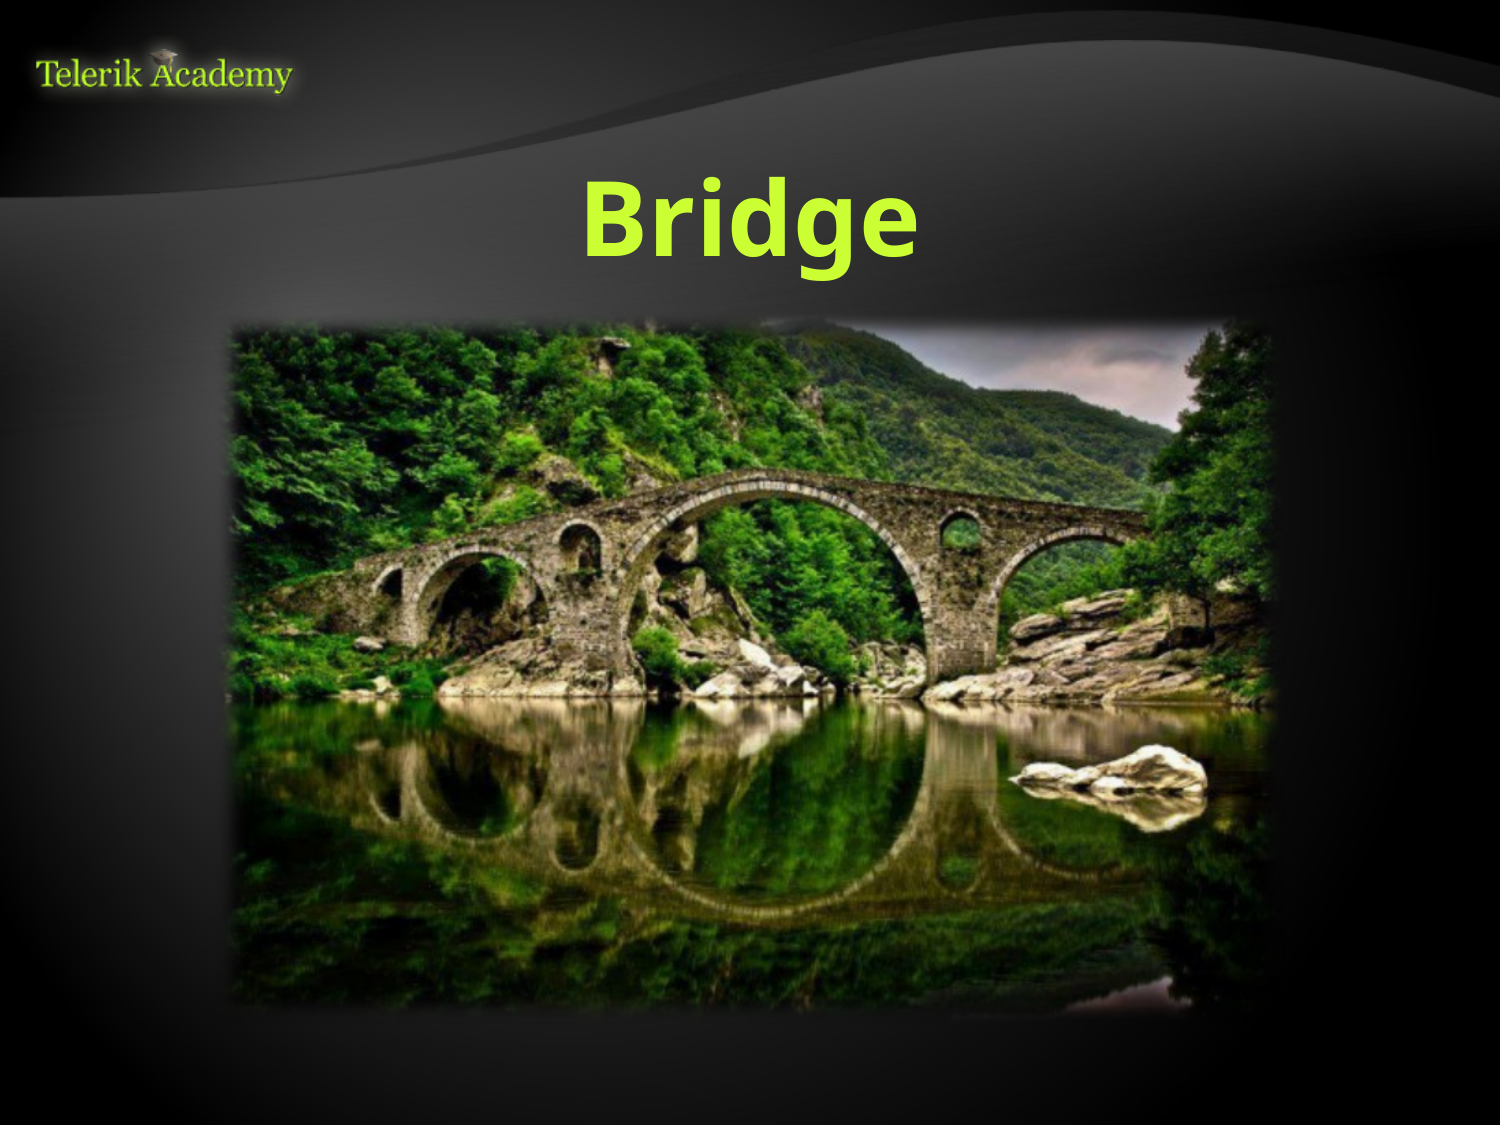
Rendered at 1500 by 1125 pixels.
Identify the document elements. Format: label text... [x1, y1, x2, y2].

picture [0, 0, 1500, 1125]
title Bridge [99, 162, 1400, 275]
